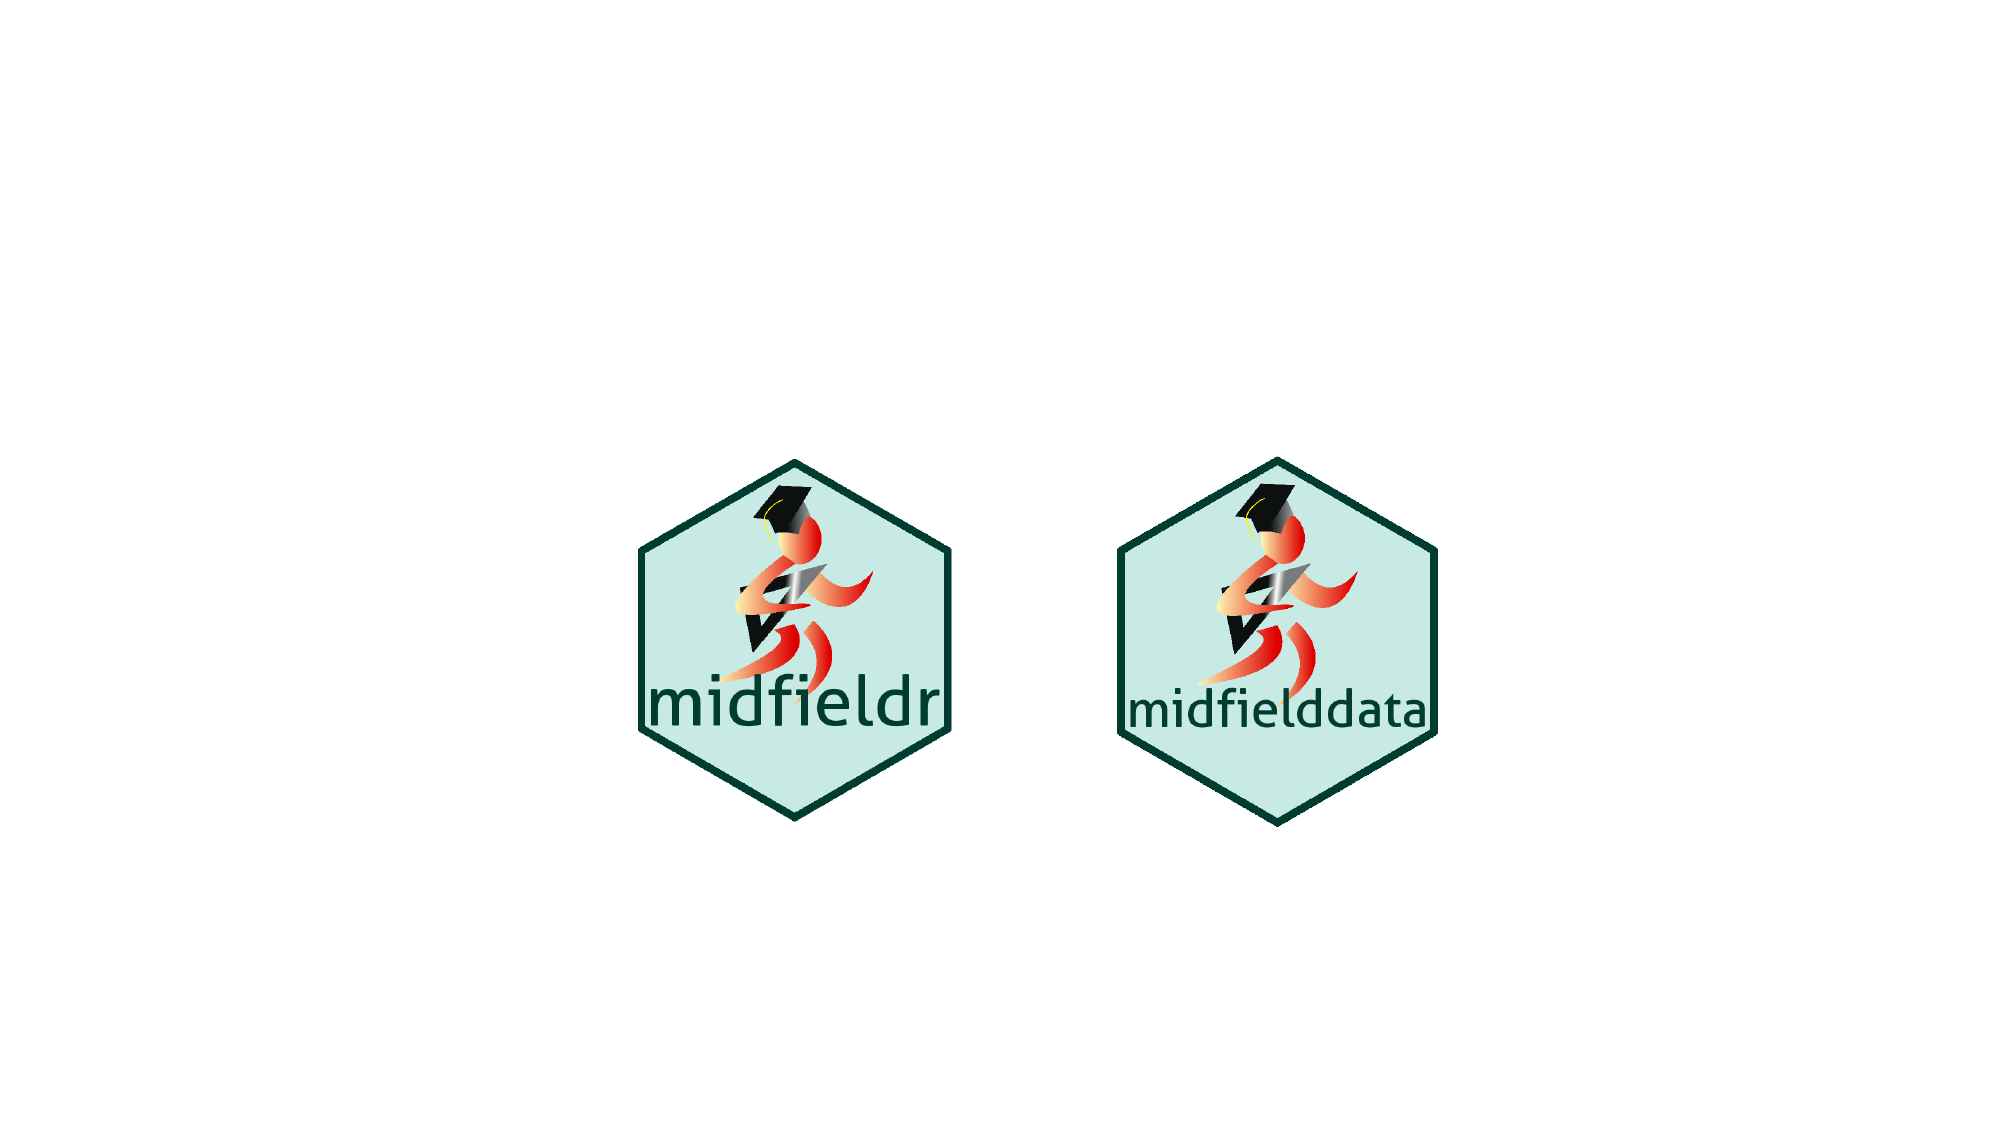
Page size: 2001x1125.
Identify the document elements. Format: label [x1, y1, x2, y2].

picture [613, 453, 979, 829]
picture [1115, 453, 1440, 829]
